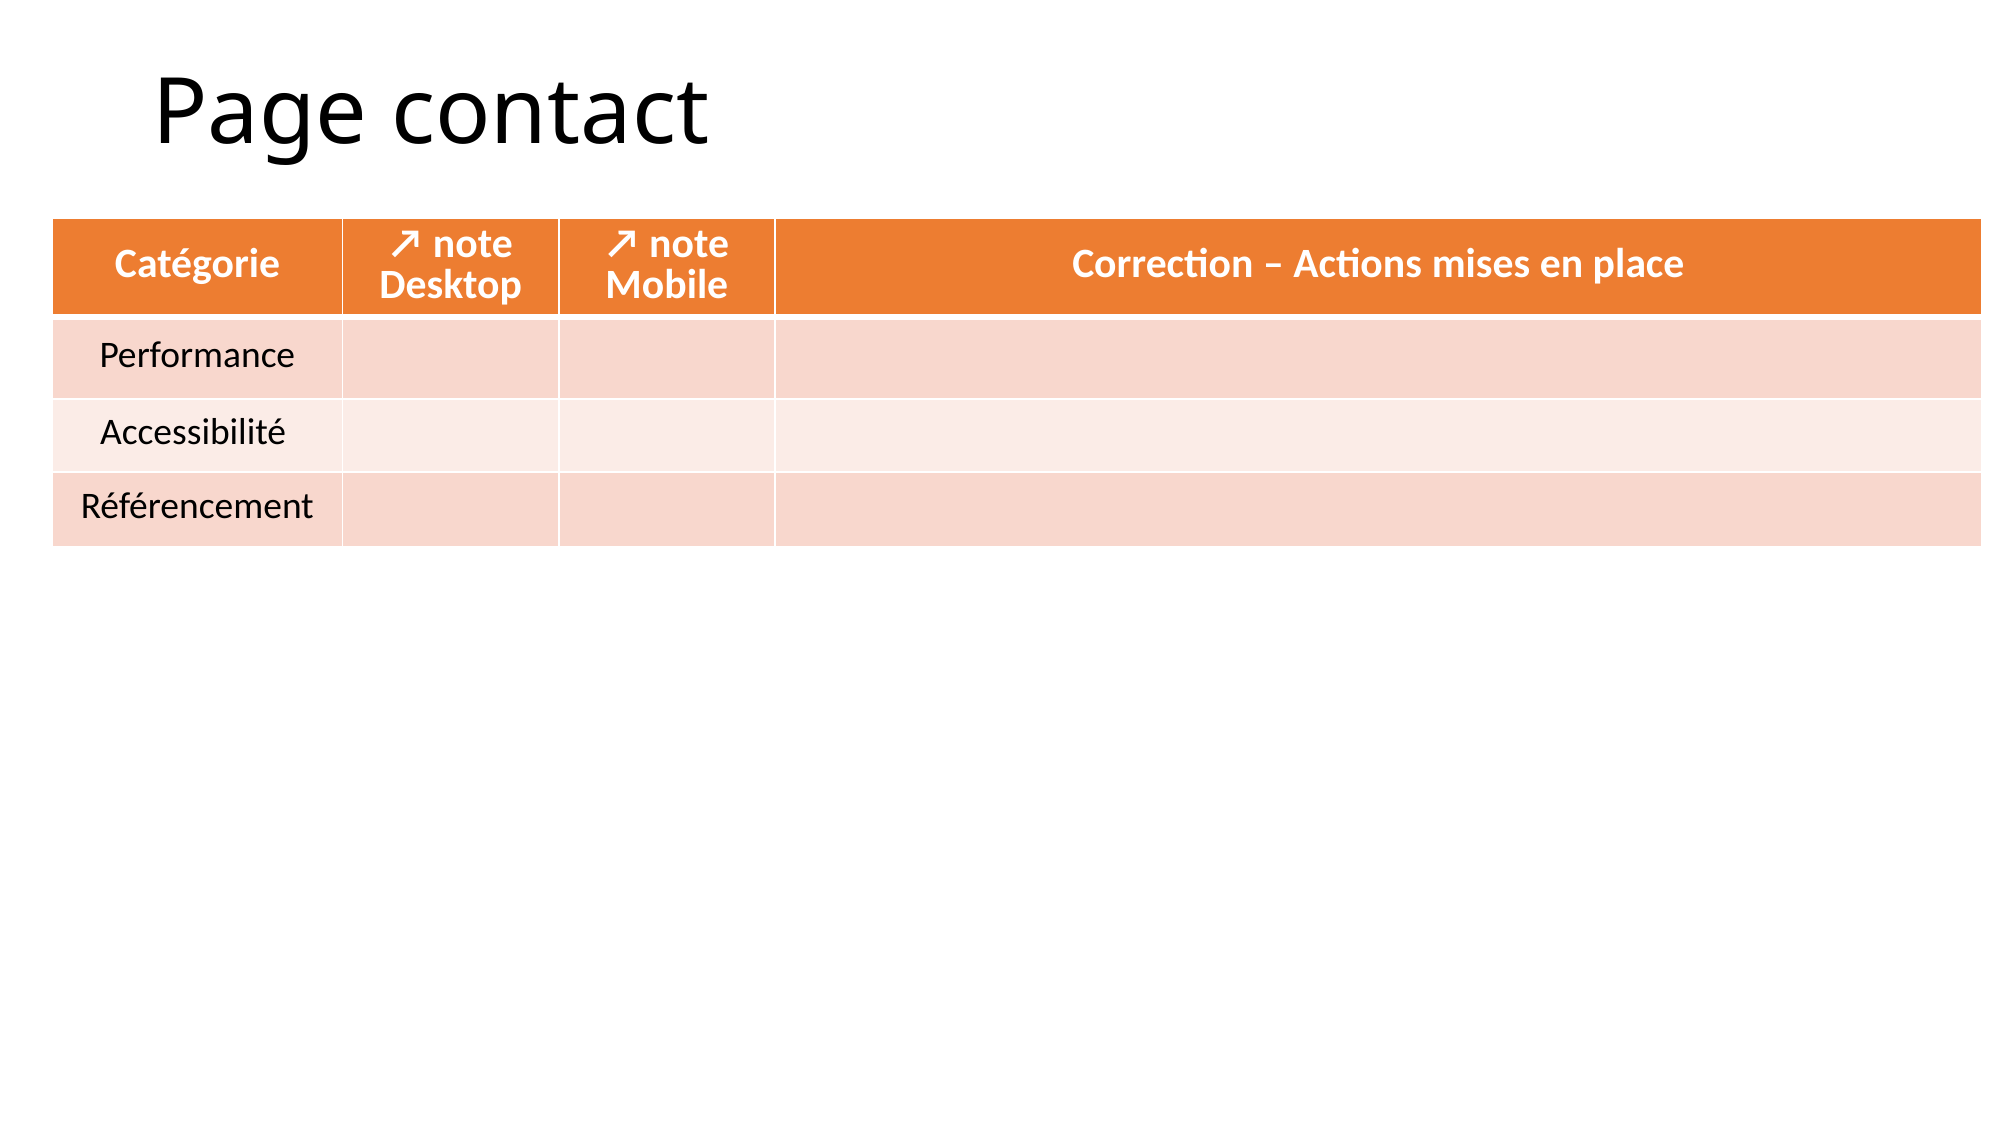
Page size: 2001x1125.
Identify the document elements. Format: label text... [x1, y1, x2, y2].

table_cell [776, 400, 1981, 471]
table_header Catégorie [53, 219, 342, 314]
table_cell [343, 400, 558, 471]
table_header ↗️ note Desktop [343, 219, 558, 314]
table_cell Référencement [53, 473, 342, 546]
title Page contact [137, 5, 1863, 217]
table_header ↗️ note Mobile [560, 219, 774, 314]
table_cell Accessibilité [53, 400, 342, 471]
table_cell [560, 473, 774, 546]
table_cell [776, 320, 1981, 398]
table_cell [343, 320, 558, 398]
table_header Correction – Actions mises en place [776, 219, 1981, 314]
table_cell Performance [53, 320, 342, 398]
table_cell [343, 473, 558, 546]
table_cell [560, 400, 774, 471]
table_cell [560, 320, 774, 398]
table_cell [776, 473, 1981, 546]
